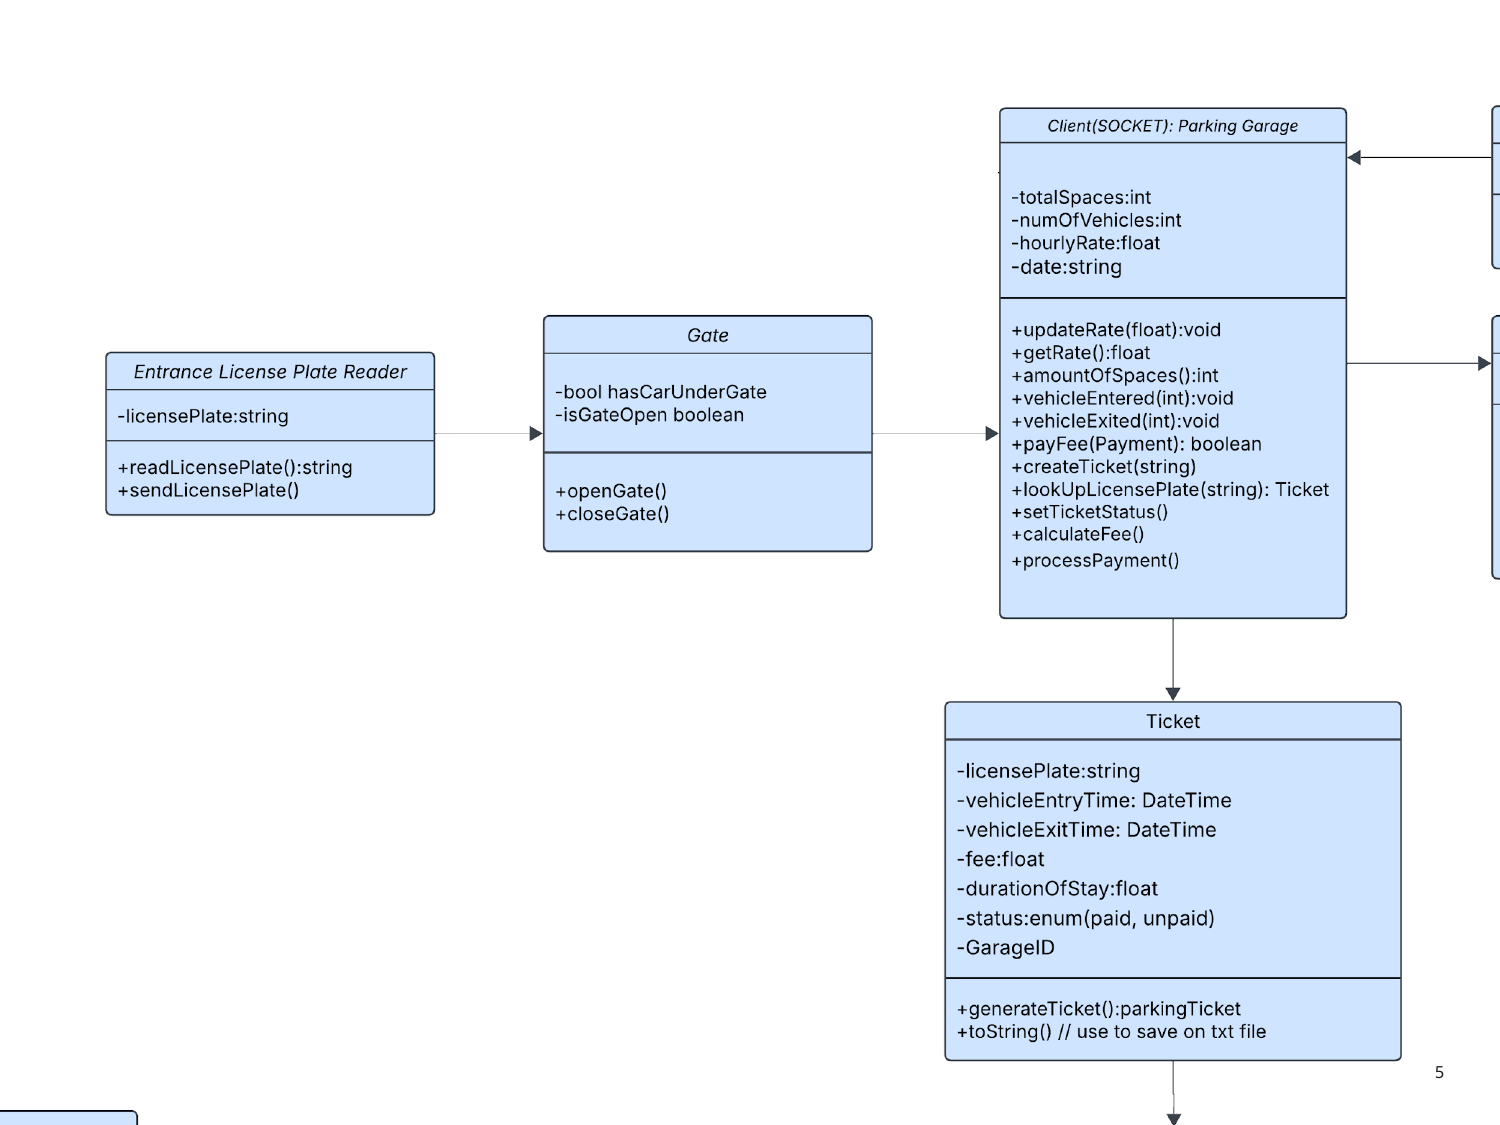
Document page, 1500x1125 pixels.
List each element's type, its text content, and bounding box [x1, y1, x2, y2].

picture [0, 0, 1500, 1125]
slide_number ‹#› [1420, 1053, 1476, 1094]
